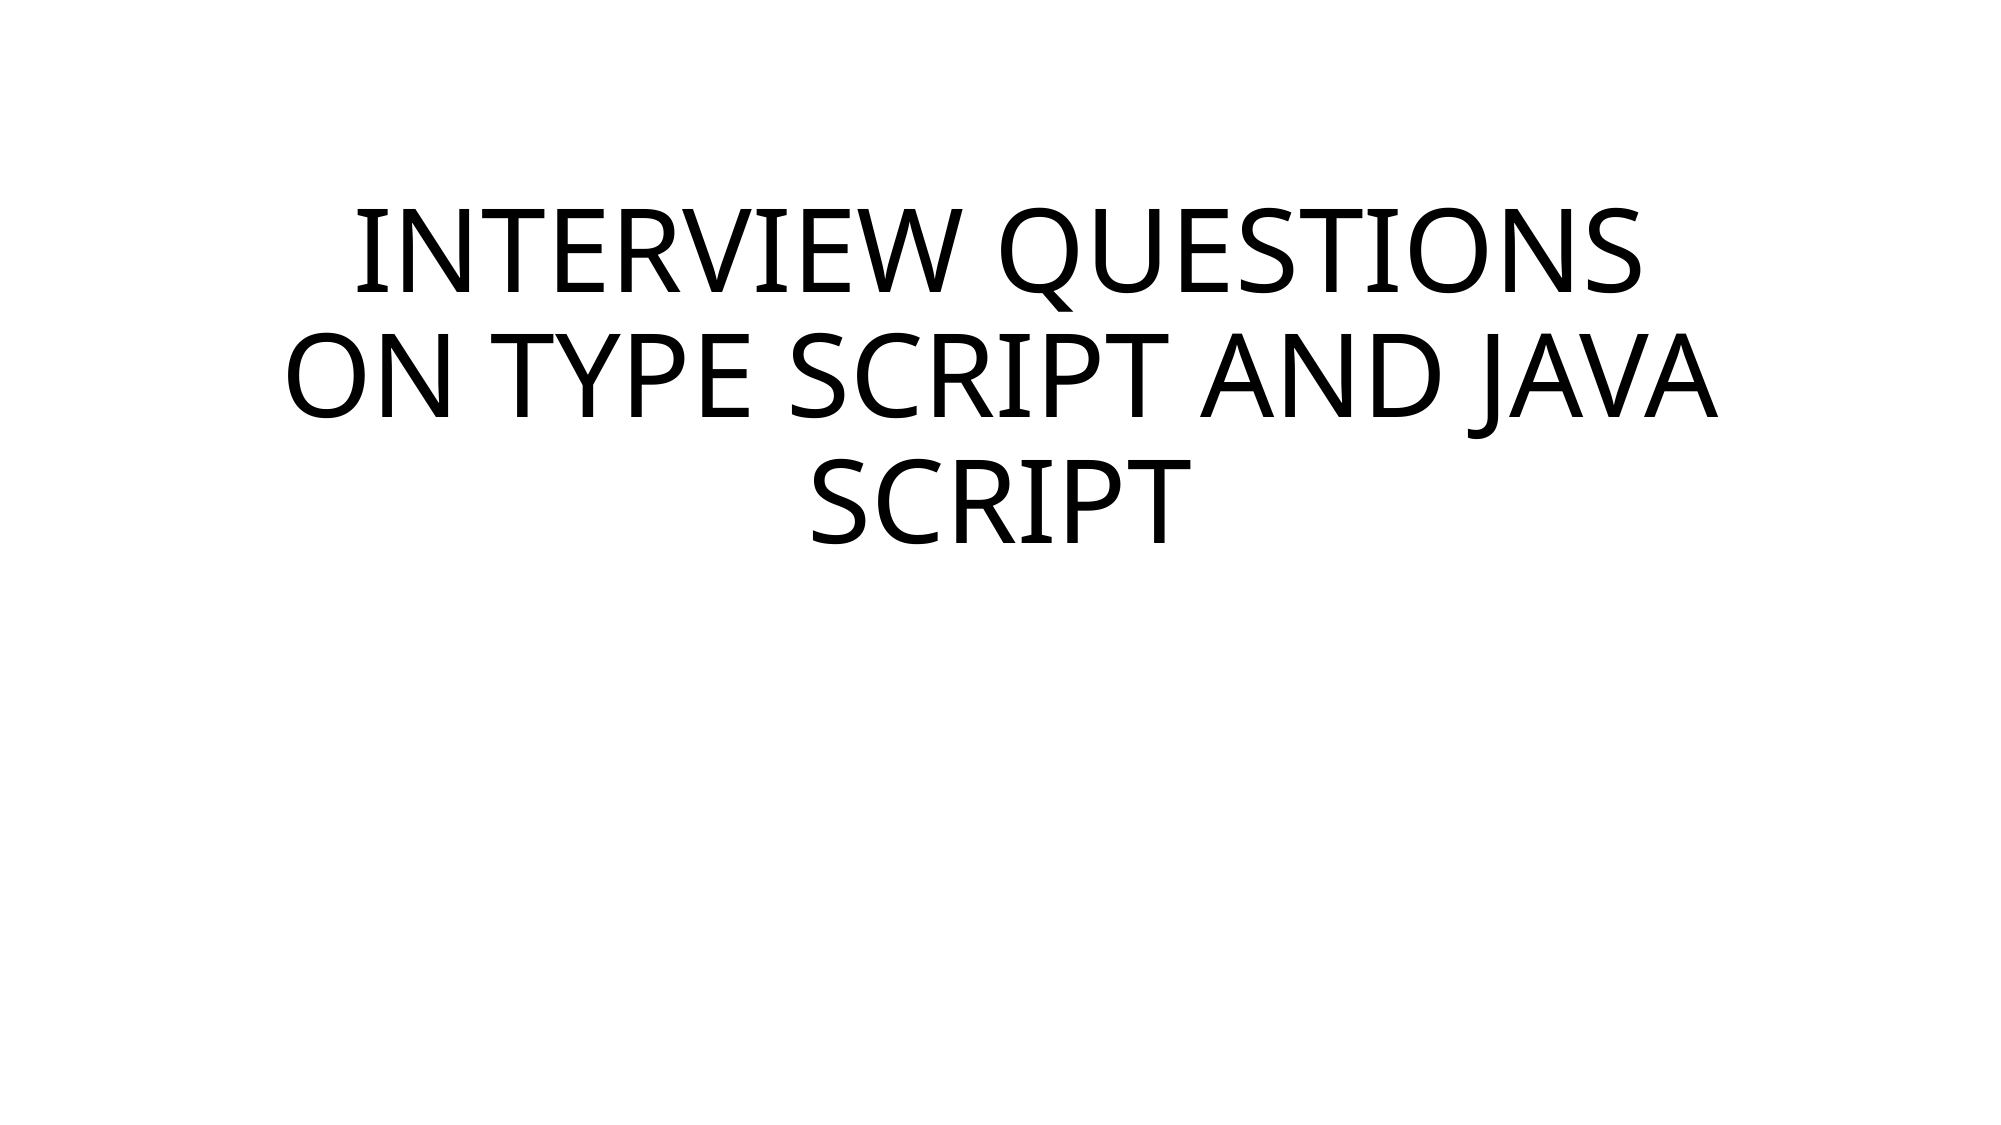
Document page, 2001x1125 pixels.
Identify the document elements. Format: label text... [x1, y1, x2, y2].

title INTERVIEW QUESTIONS ON TYPE SCRIPT AND JAVA SCRIPT [249, 184, 1750, 576]
